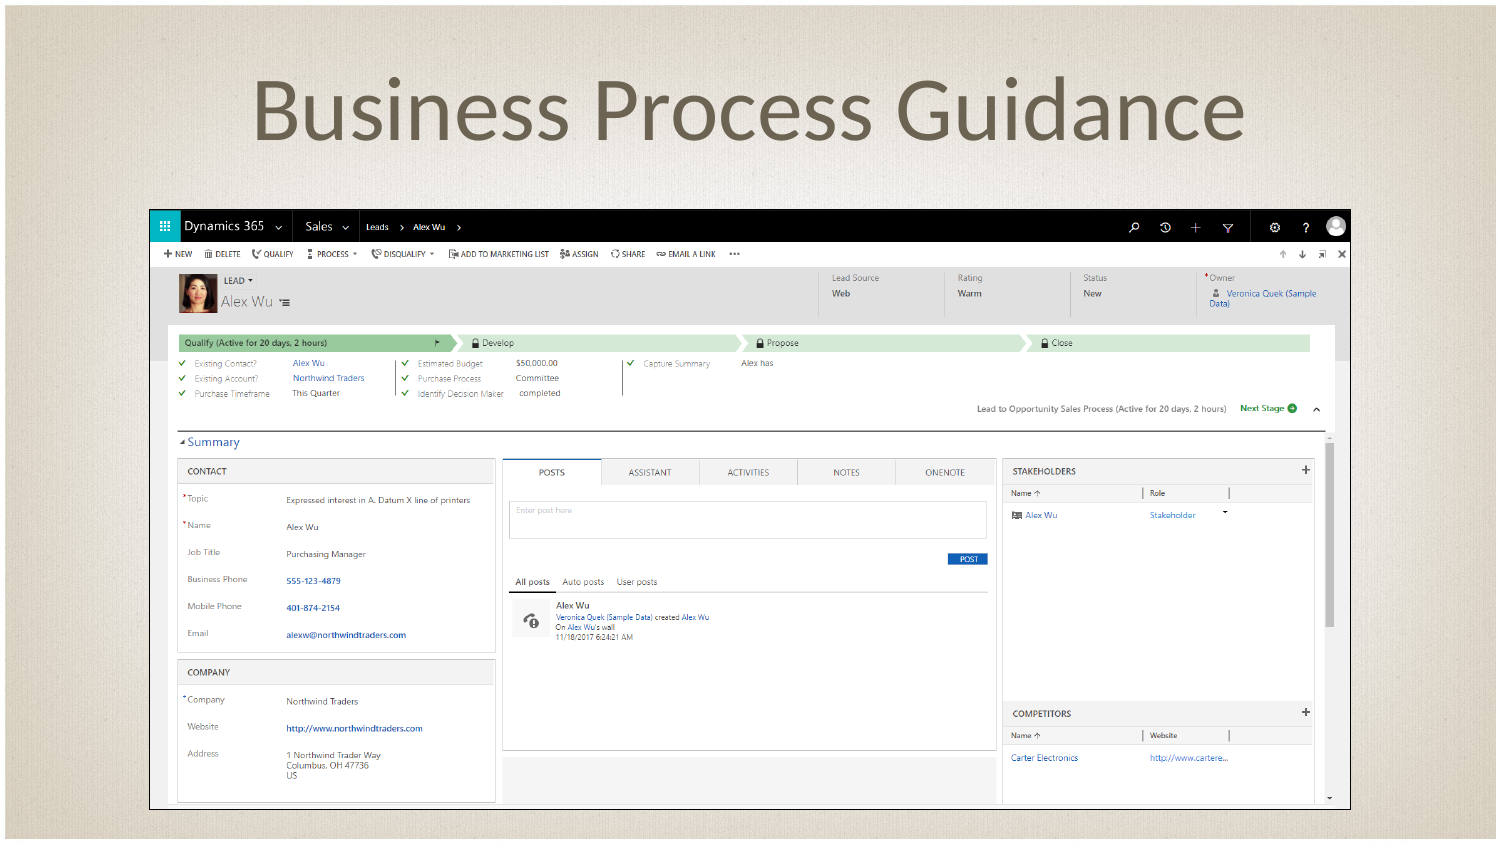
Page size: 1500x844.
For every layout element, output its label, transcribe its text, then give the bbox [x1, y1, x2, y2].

title Business Process Guidance [75, 33, 1425, 175]
picture [0, 0, 1500, 844]
